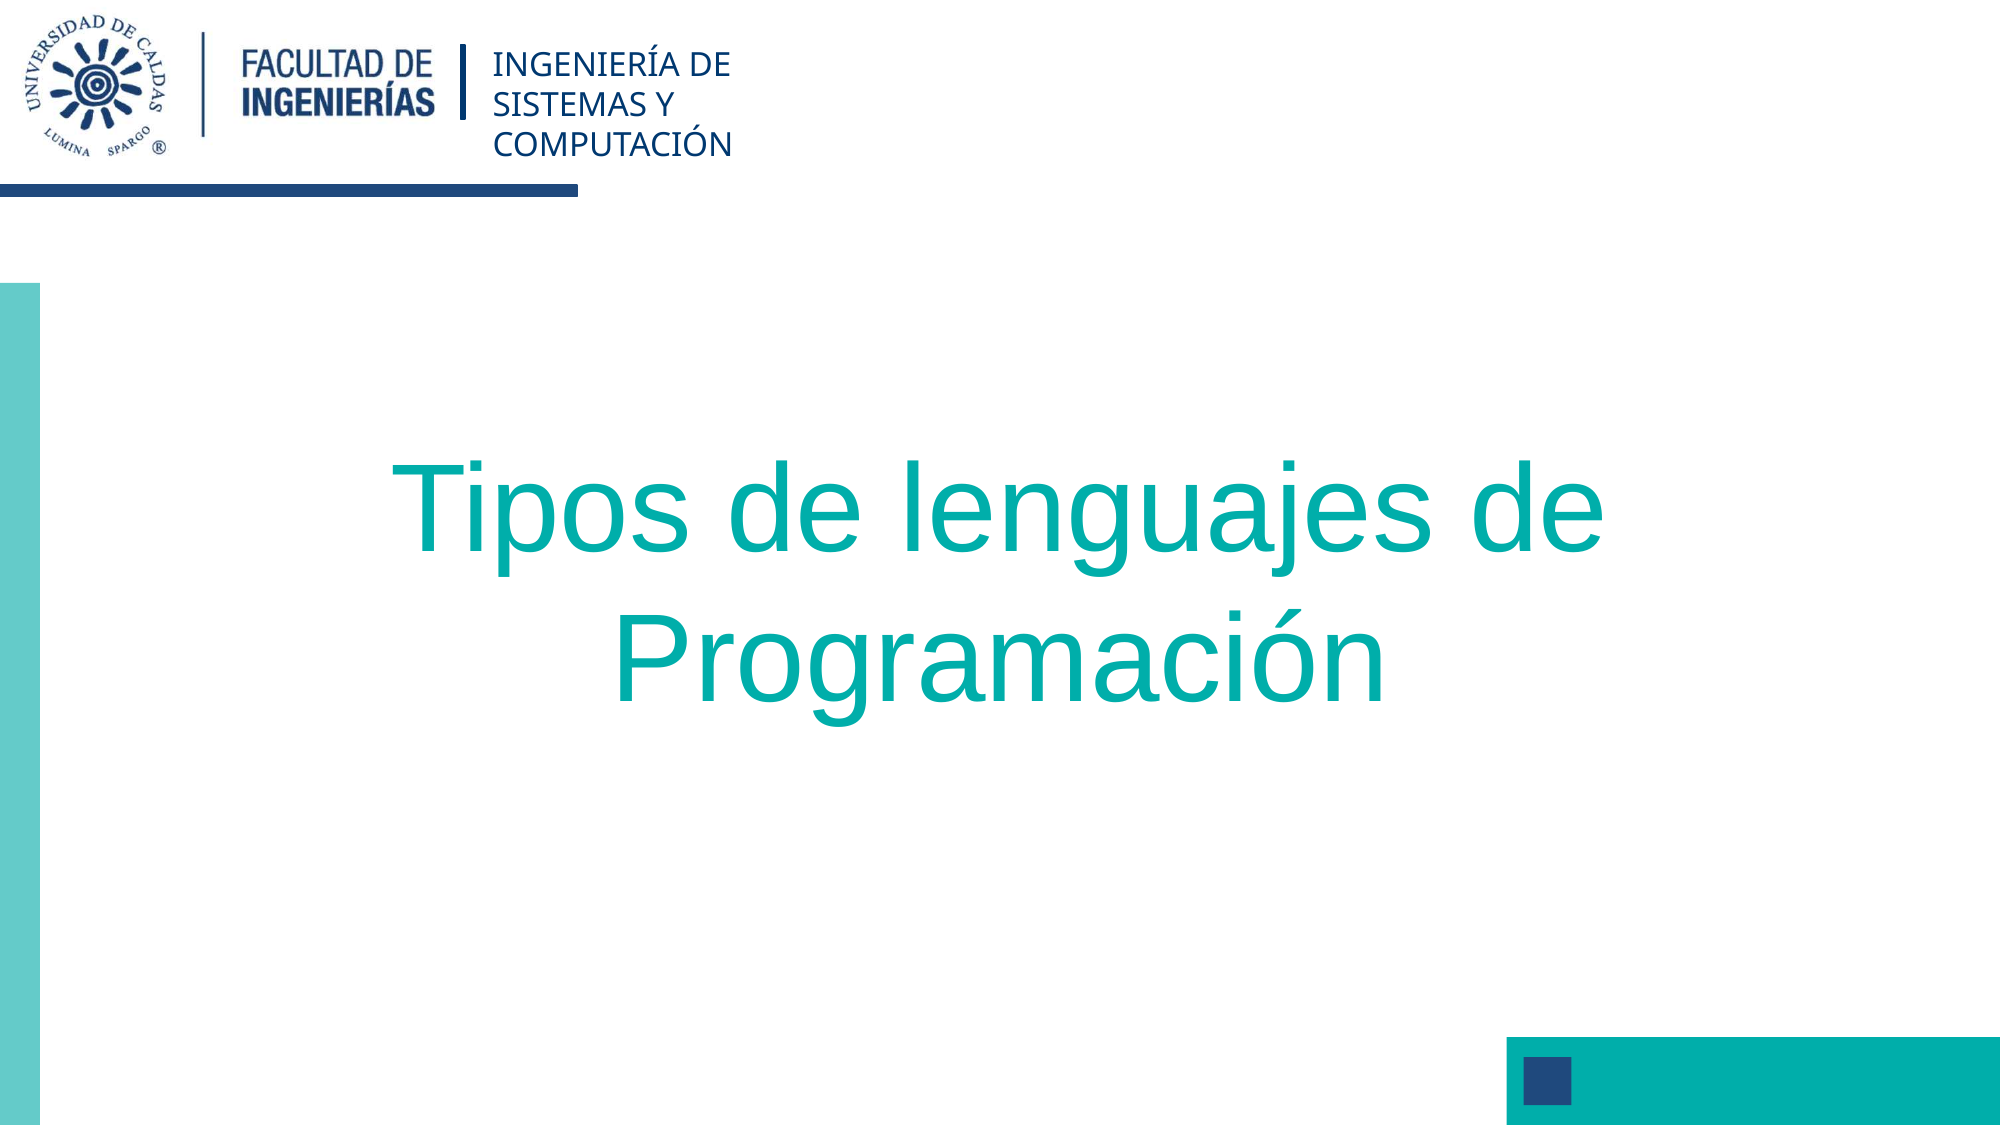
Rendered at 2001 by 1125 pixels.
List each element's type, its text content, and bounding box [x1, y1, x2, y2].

text_box [0, 184, 578, 197]
text_box [1523, 1057, 1572, 1106]
text_box INGENIERÍA DE SISTEMAS Y COMPUTACIÓN [477, 28, 841, 179]
picture [0, 0, 464, 173]
text_box [0, 282, 40, 1125]
title Tipos de lenguajes de Programación [145, 426, 1855, 727]
text_box [1506, 1037, 2000, 1125]
